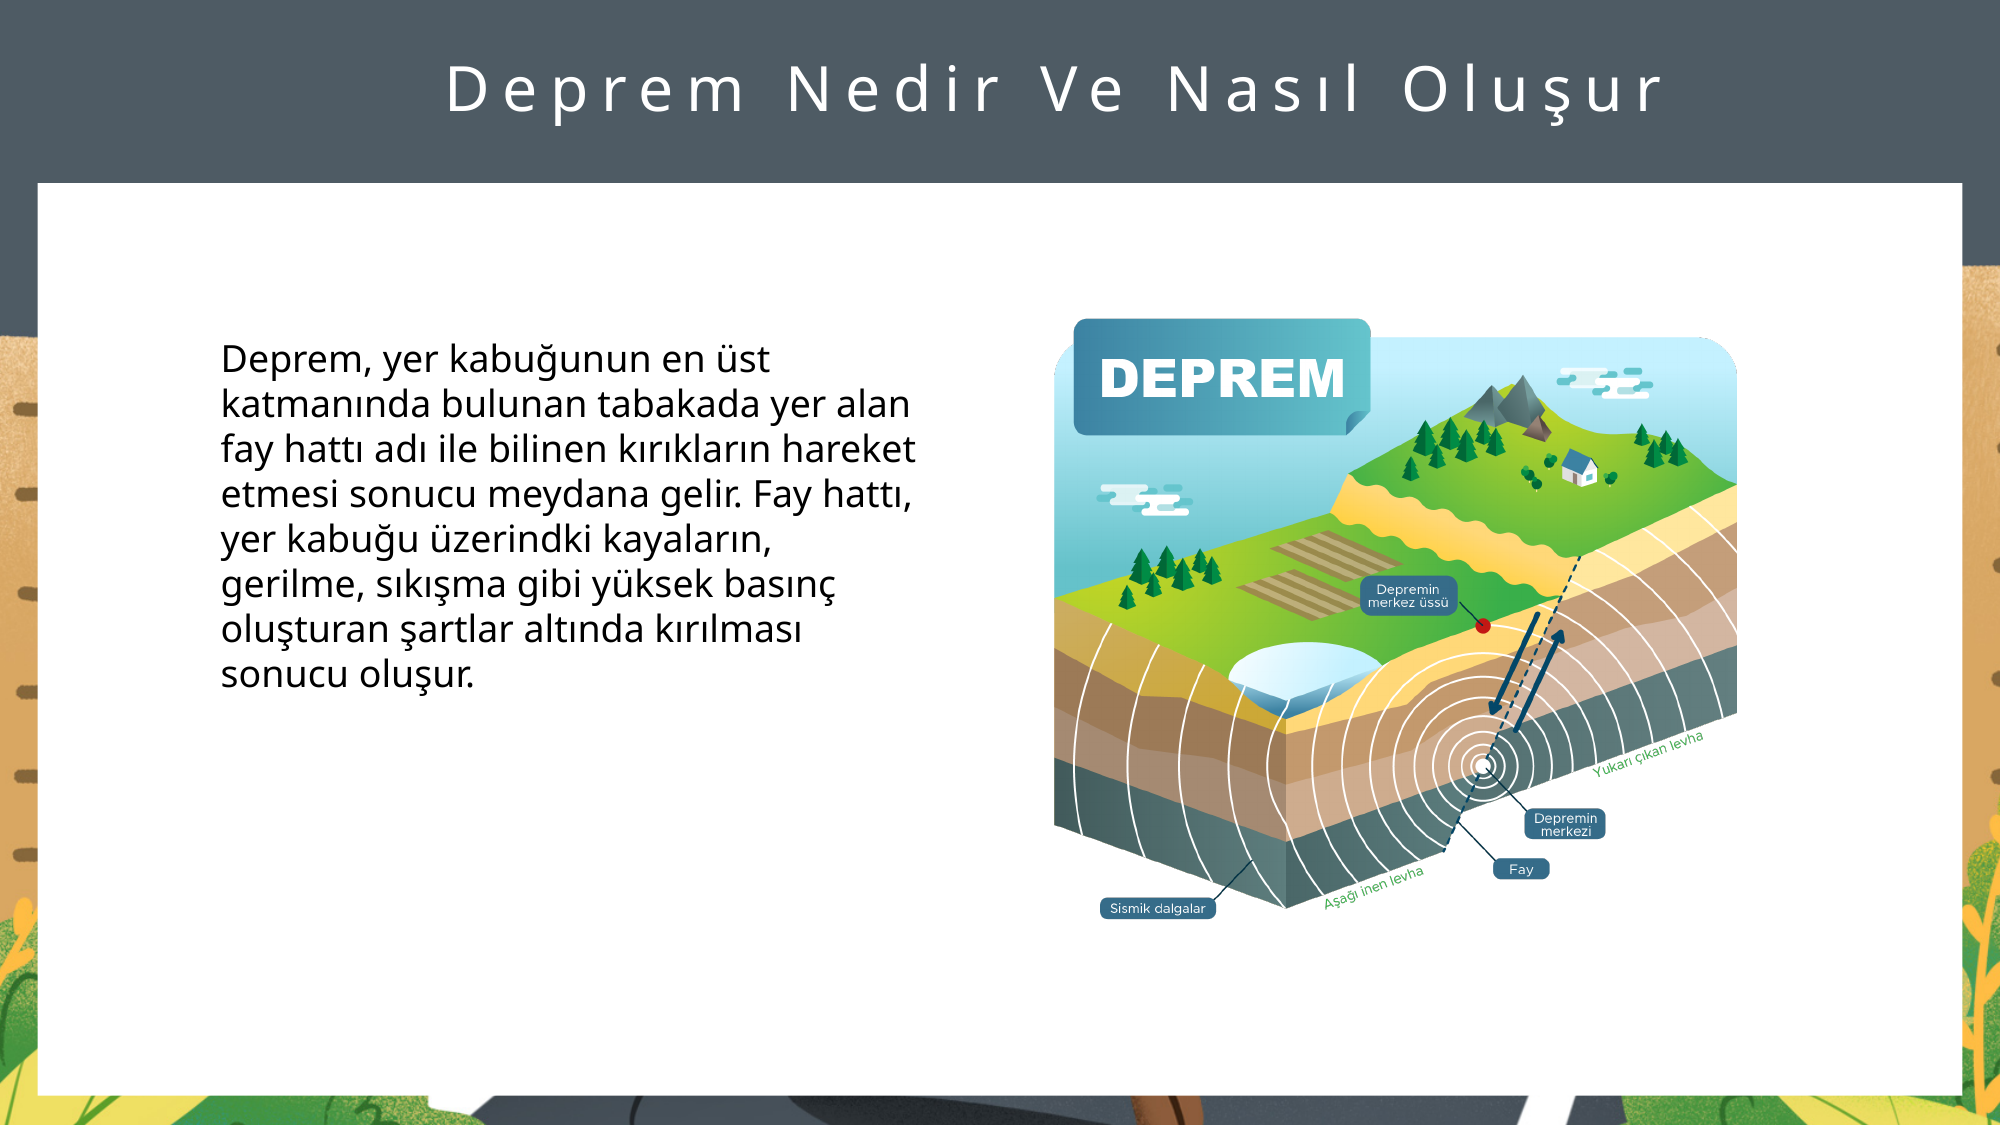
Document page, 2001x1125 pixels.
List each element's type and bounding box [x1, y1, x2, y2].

picture [1054, 315, 1737, 933]
text_box [0, 0, 2000, 1125]
